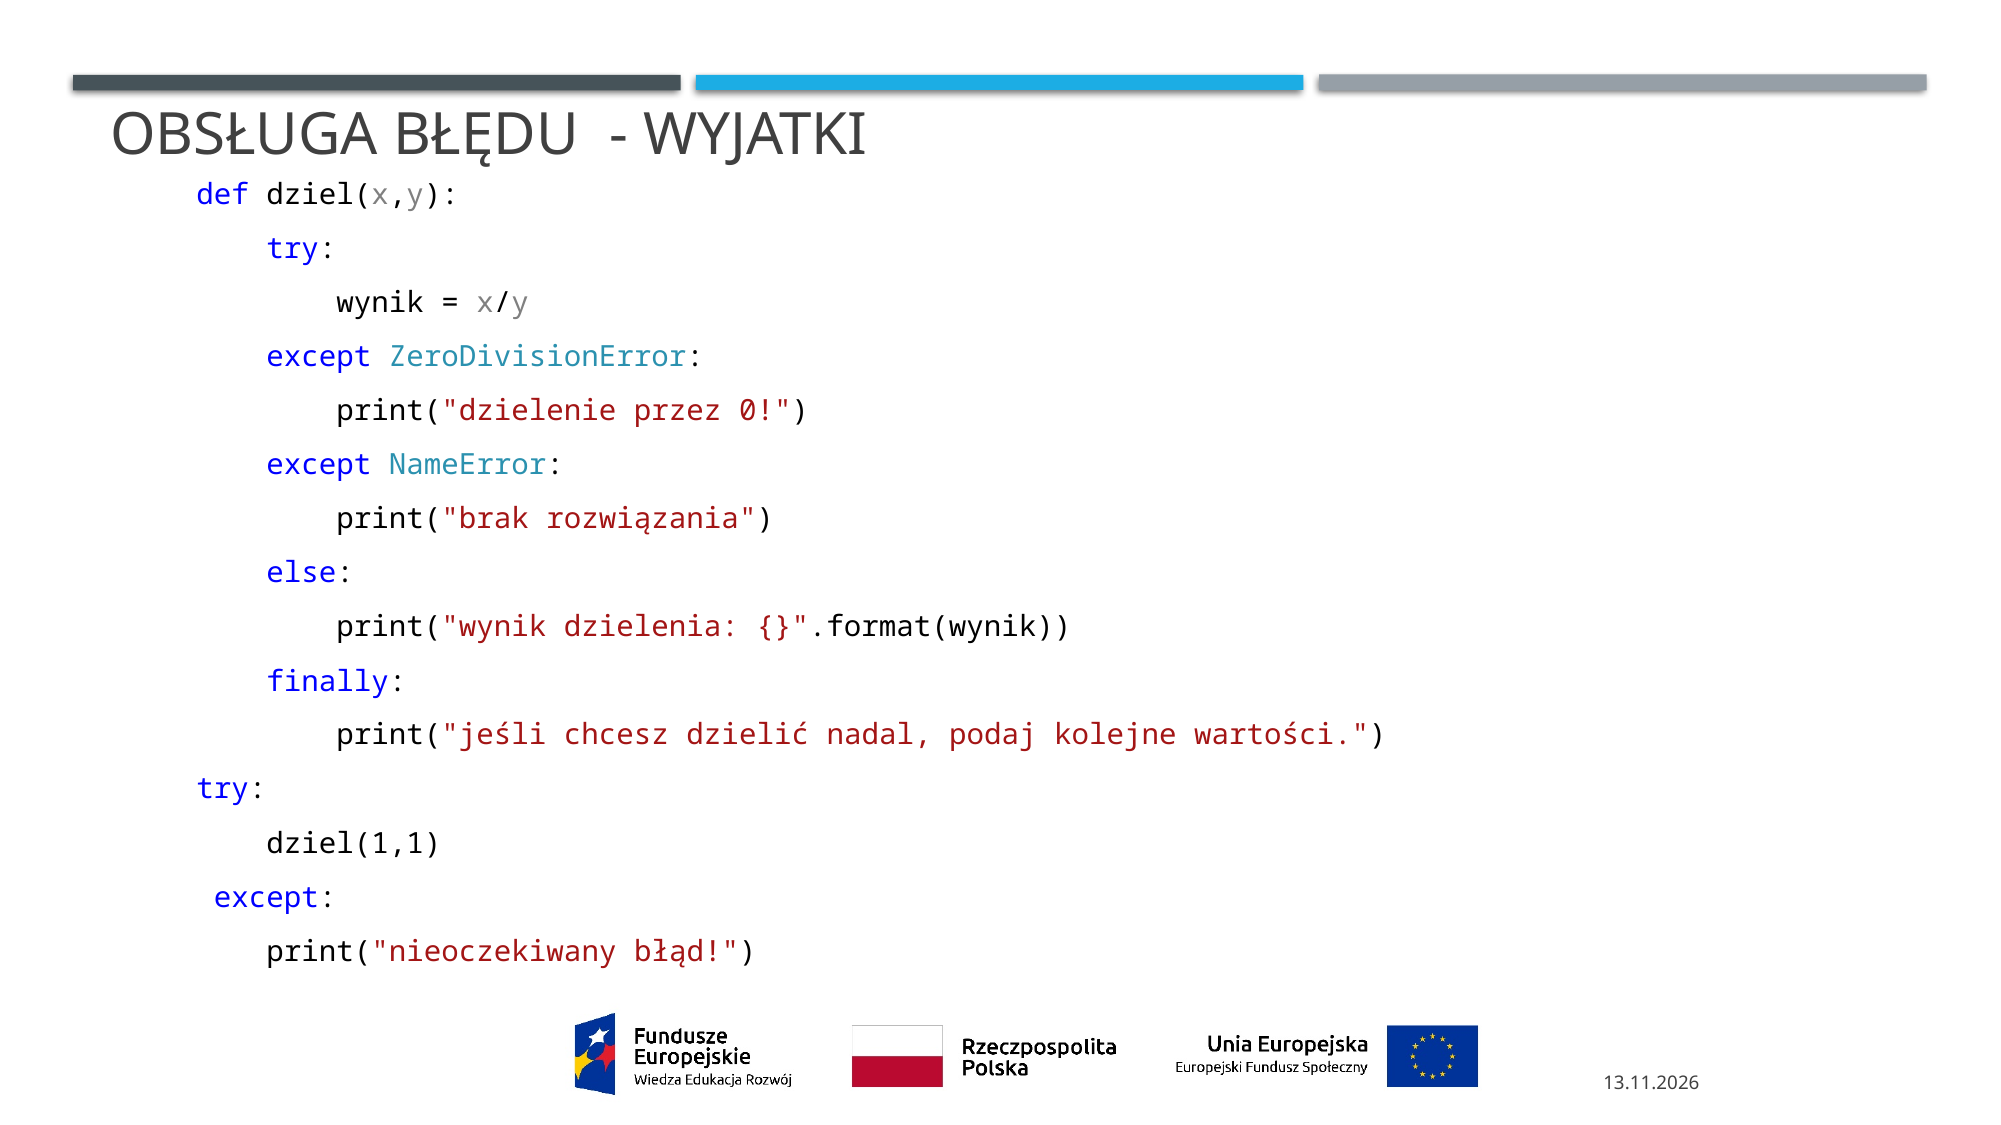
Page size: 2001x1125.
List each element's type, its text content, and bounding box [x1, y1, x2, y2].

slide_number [1247, 1053, 1715, 1114]
title Obsługa błędu - wyjatki [95, 11, 1905, 174]
text_box def dziel(x,y): try: wynik = x/y except ZeroDivisionError: print("dzielenie przez 0!") except NameError: print("brak rozwiązania") else: print("wynik dzielenia: {}".format(wynik)) finally: print("jeśli chcesz dzielić nadal, podaj kolejne wartości.") try: dziel(1,1) except: print("nieoczekiwany błąd!") [181, 165, 1905, 975]
picture [554, 992, 1498, 1115]
